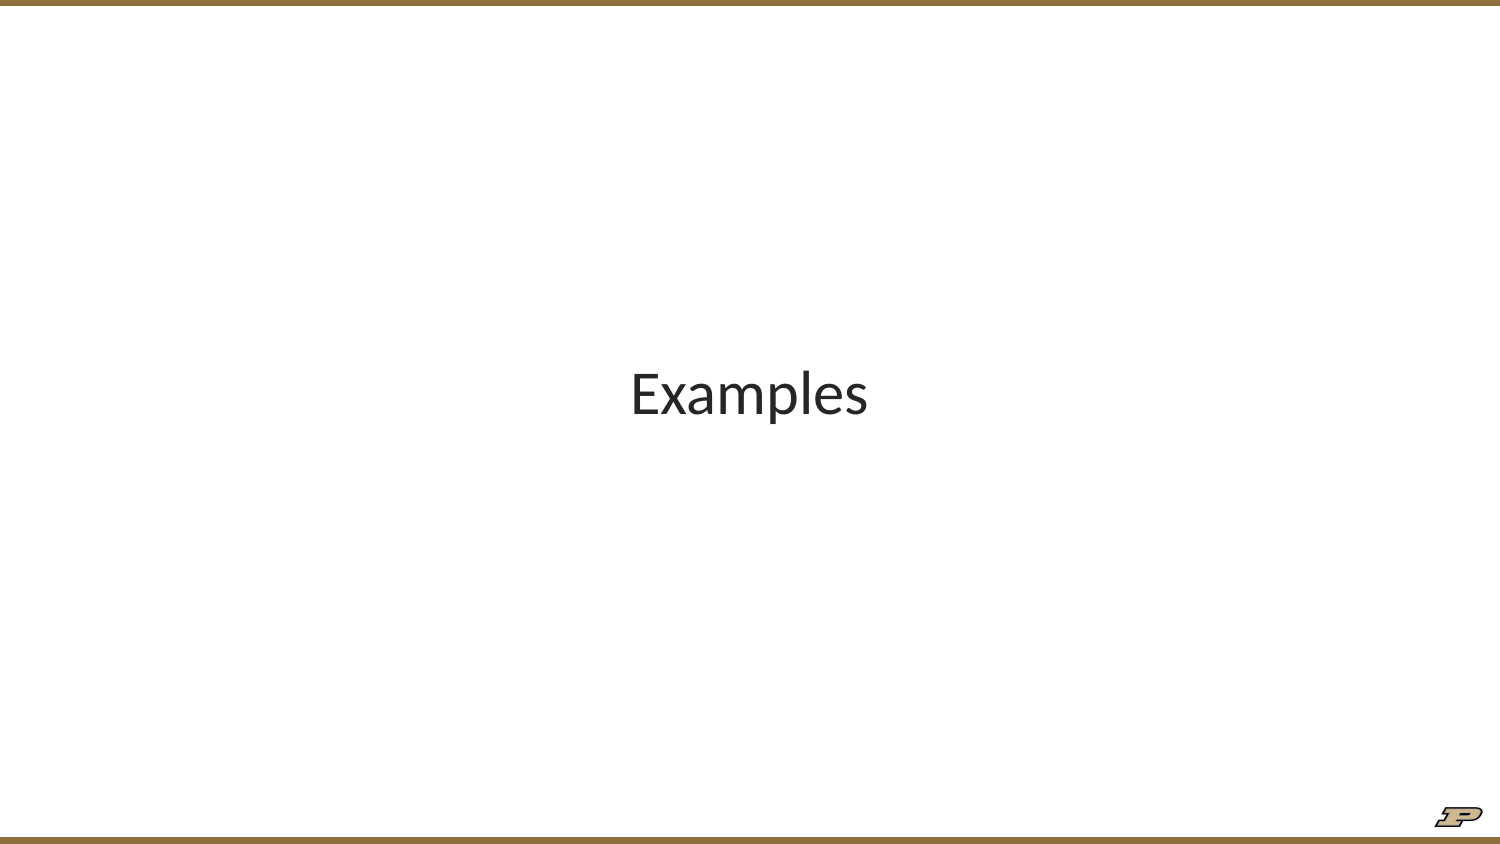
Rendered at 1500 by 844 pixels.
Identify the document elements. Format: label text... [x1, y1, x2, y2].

picture [1434, 807, 1483, 827]
title Examples [110, 335, 1390, 508]
